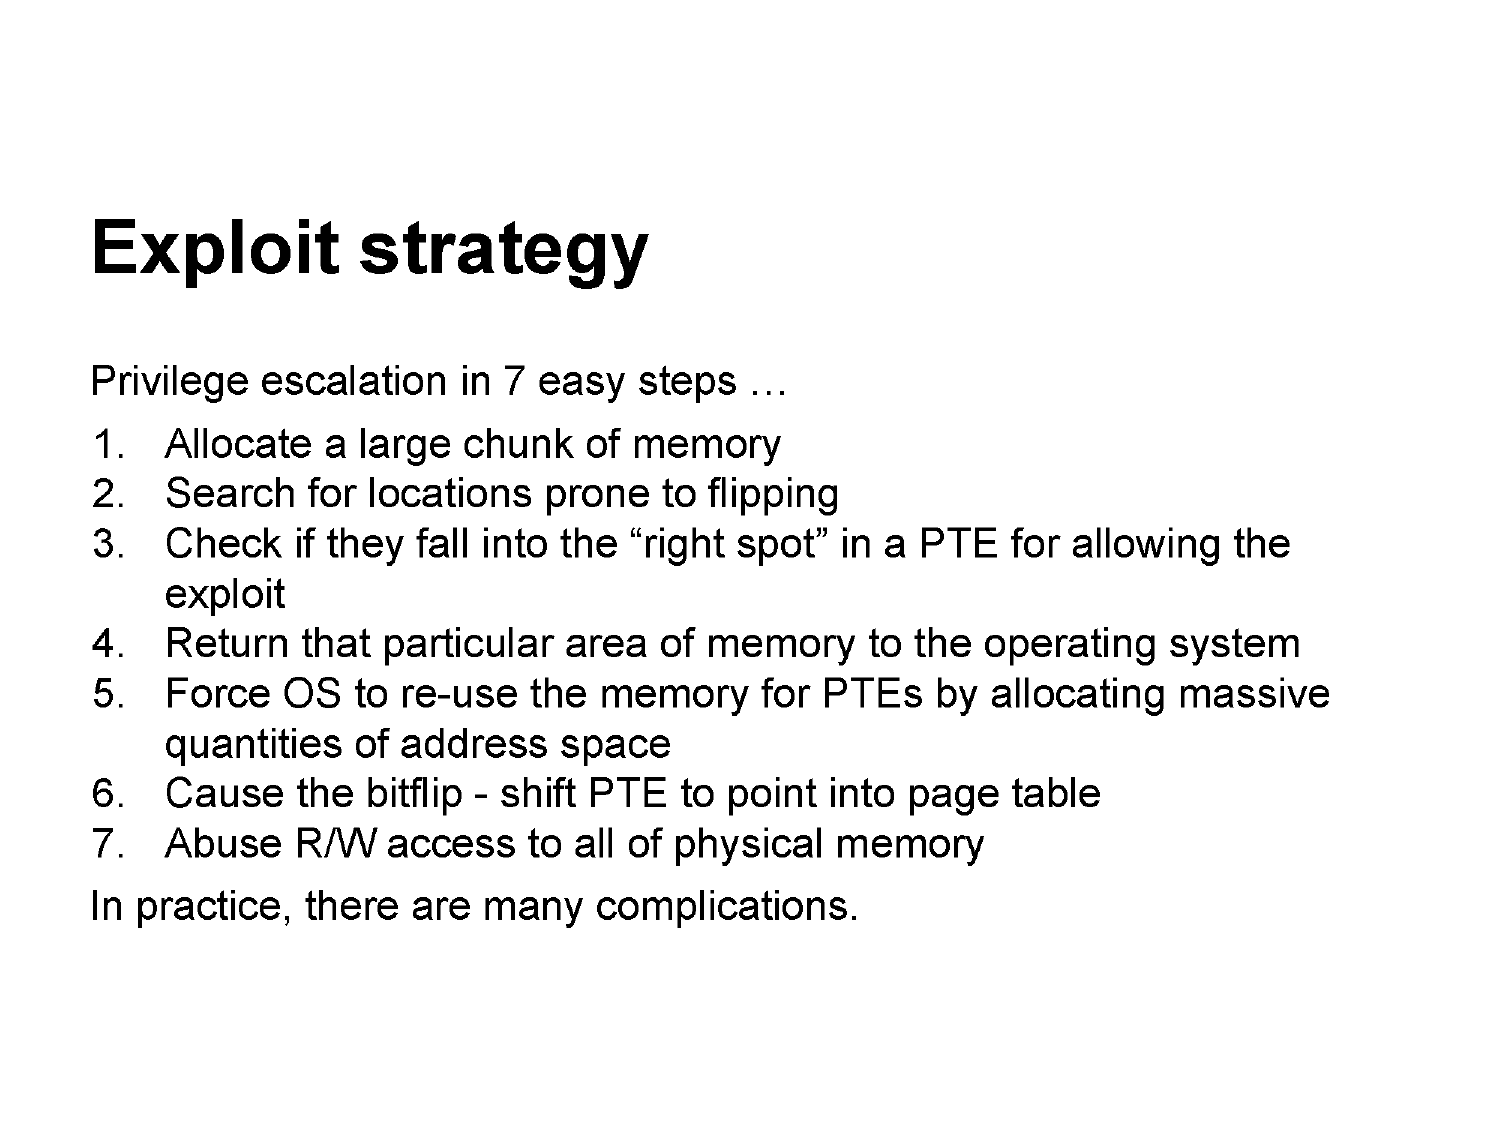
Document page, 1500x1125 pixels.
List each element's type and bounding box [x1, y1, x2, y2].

picture [0, 130, 1500, 976]
